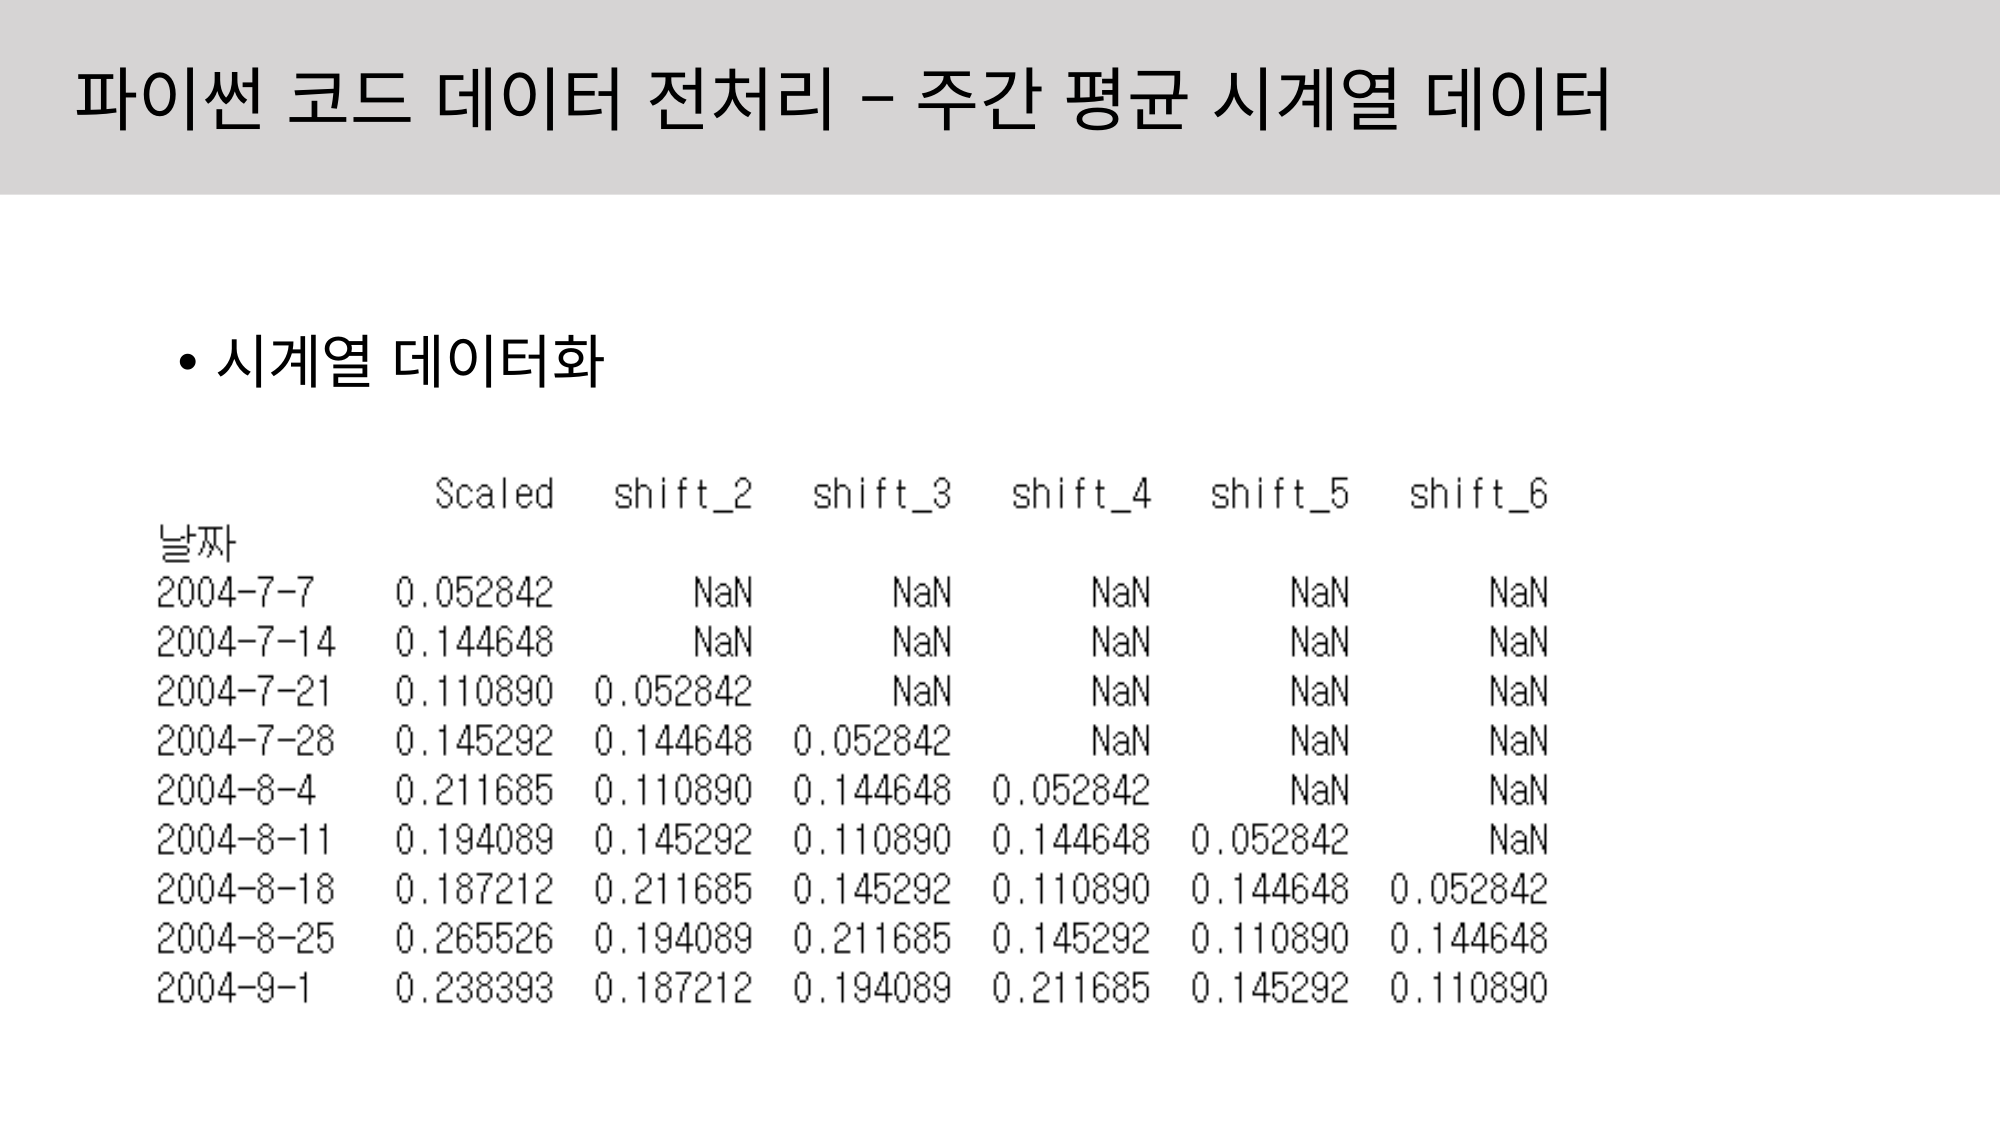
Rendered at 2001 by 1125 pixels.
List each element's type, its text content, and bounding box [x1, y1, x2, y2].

text_box [137, 301, 1863, 464]
text_box 파이썬 코드 데이터 전처리 – 주간 평균 시계열 데이터 [59, 48, 1654, 157]
picture [137, 464, 1567, 1015]
text_box 시계열 데이터화 [162, 326, 1888, 1040]
text_box [0, 0, 2000, 195]
